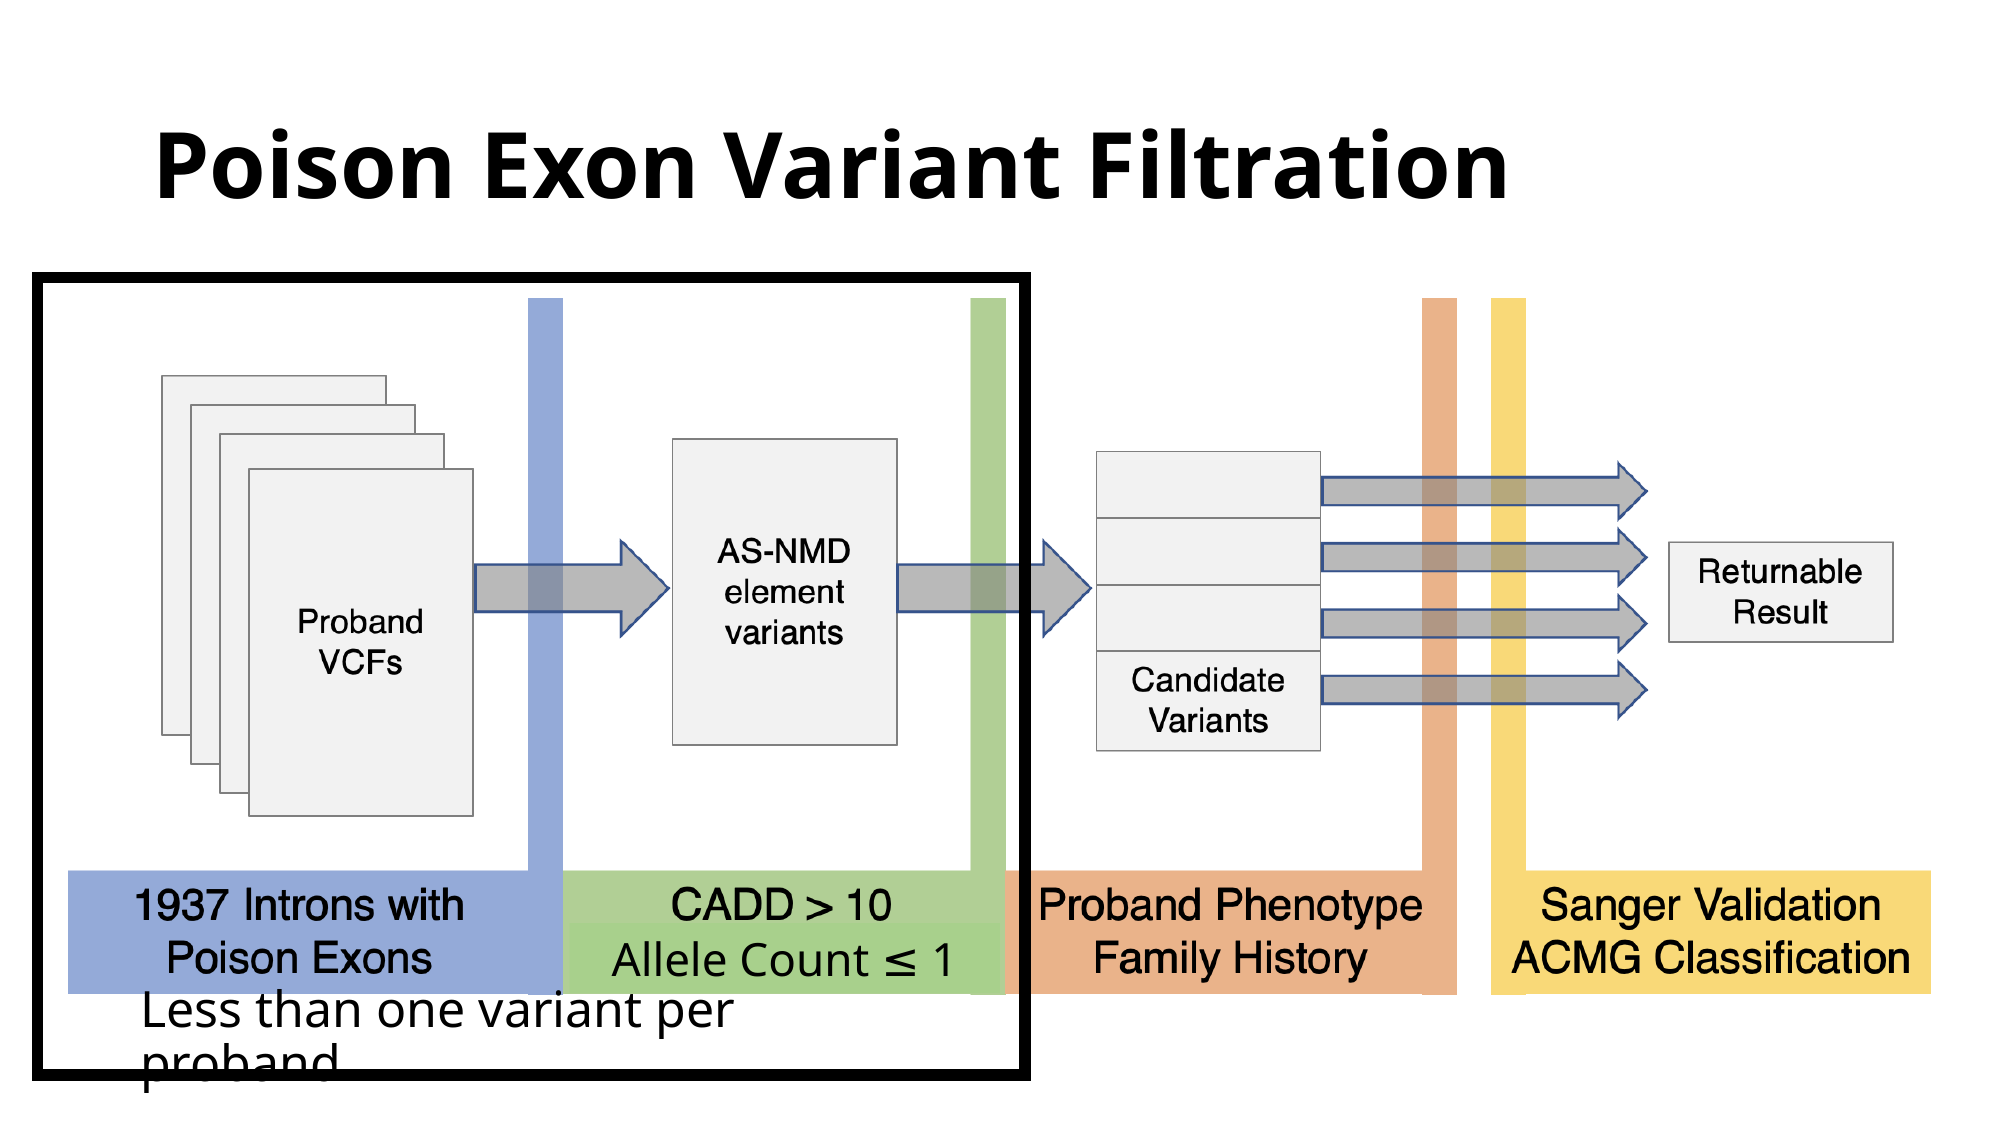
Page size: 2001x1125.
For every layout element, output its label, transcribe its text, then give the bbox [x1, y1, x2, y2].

picture [61, 287, 1939, 998]
title Poison Exon Variant Filtration [137, 59, 1863, 278]
text_box Less than one variant per proband [124, 1009, 938, 1125]
text_box [37, 277, 1025, 1075]
